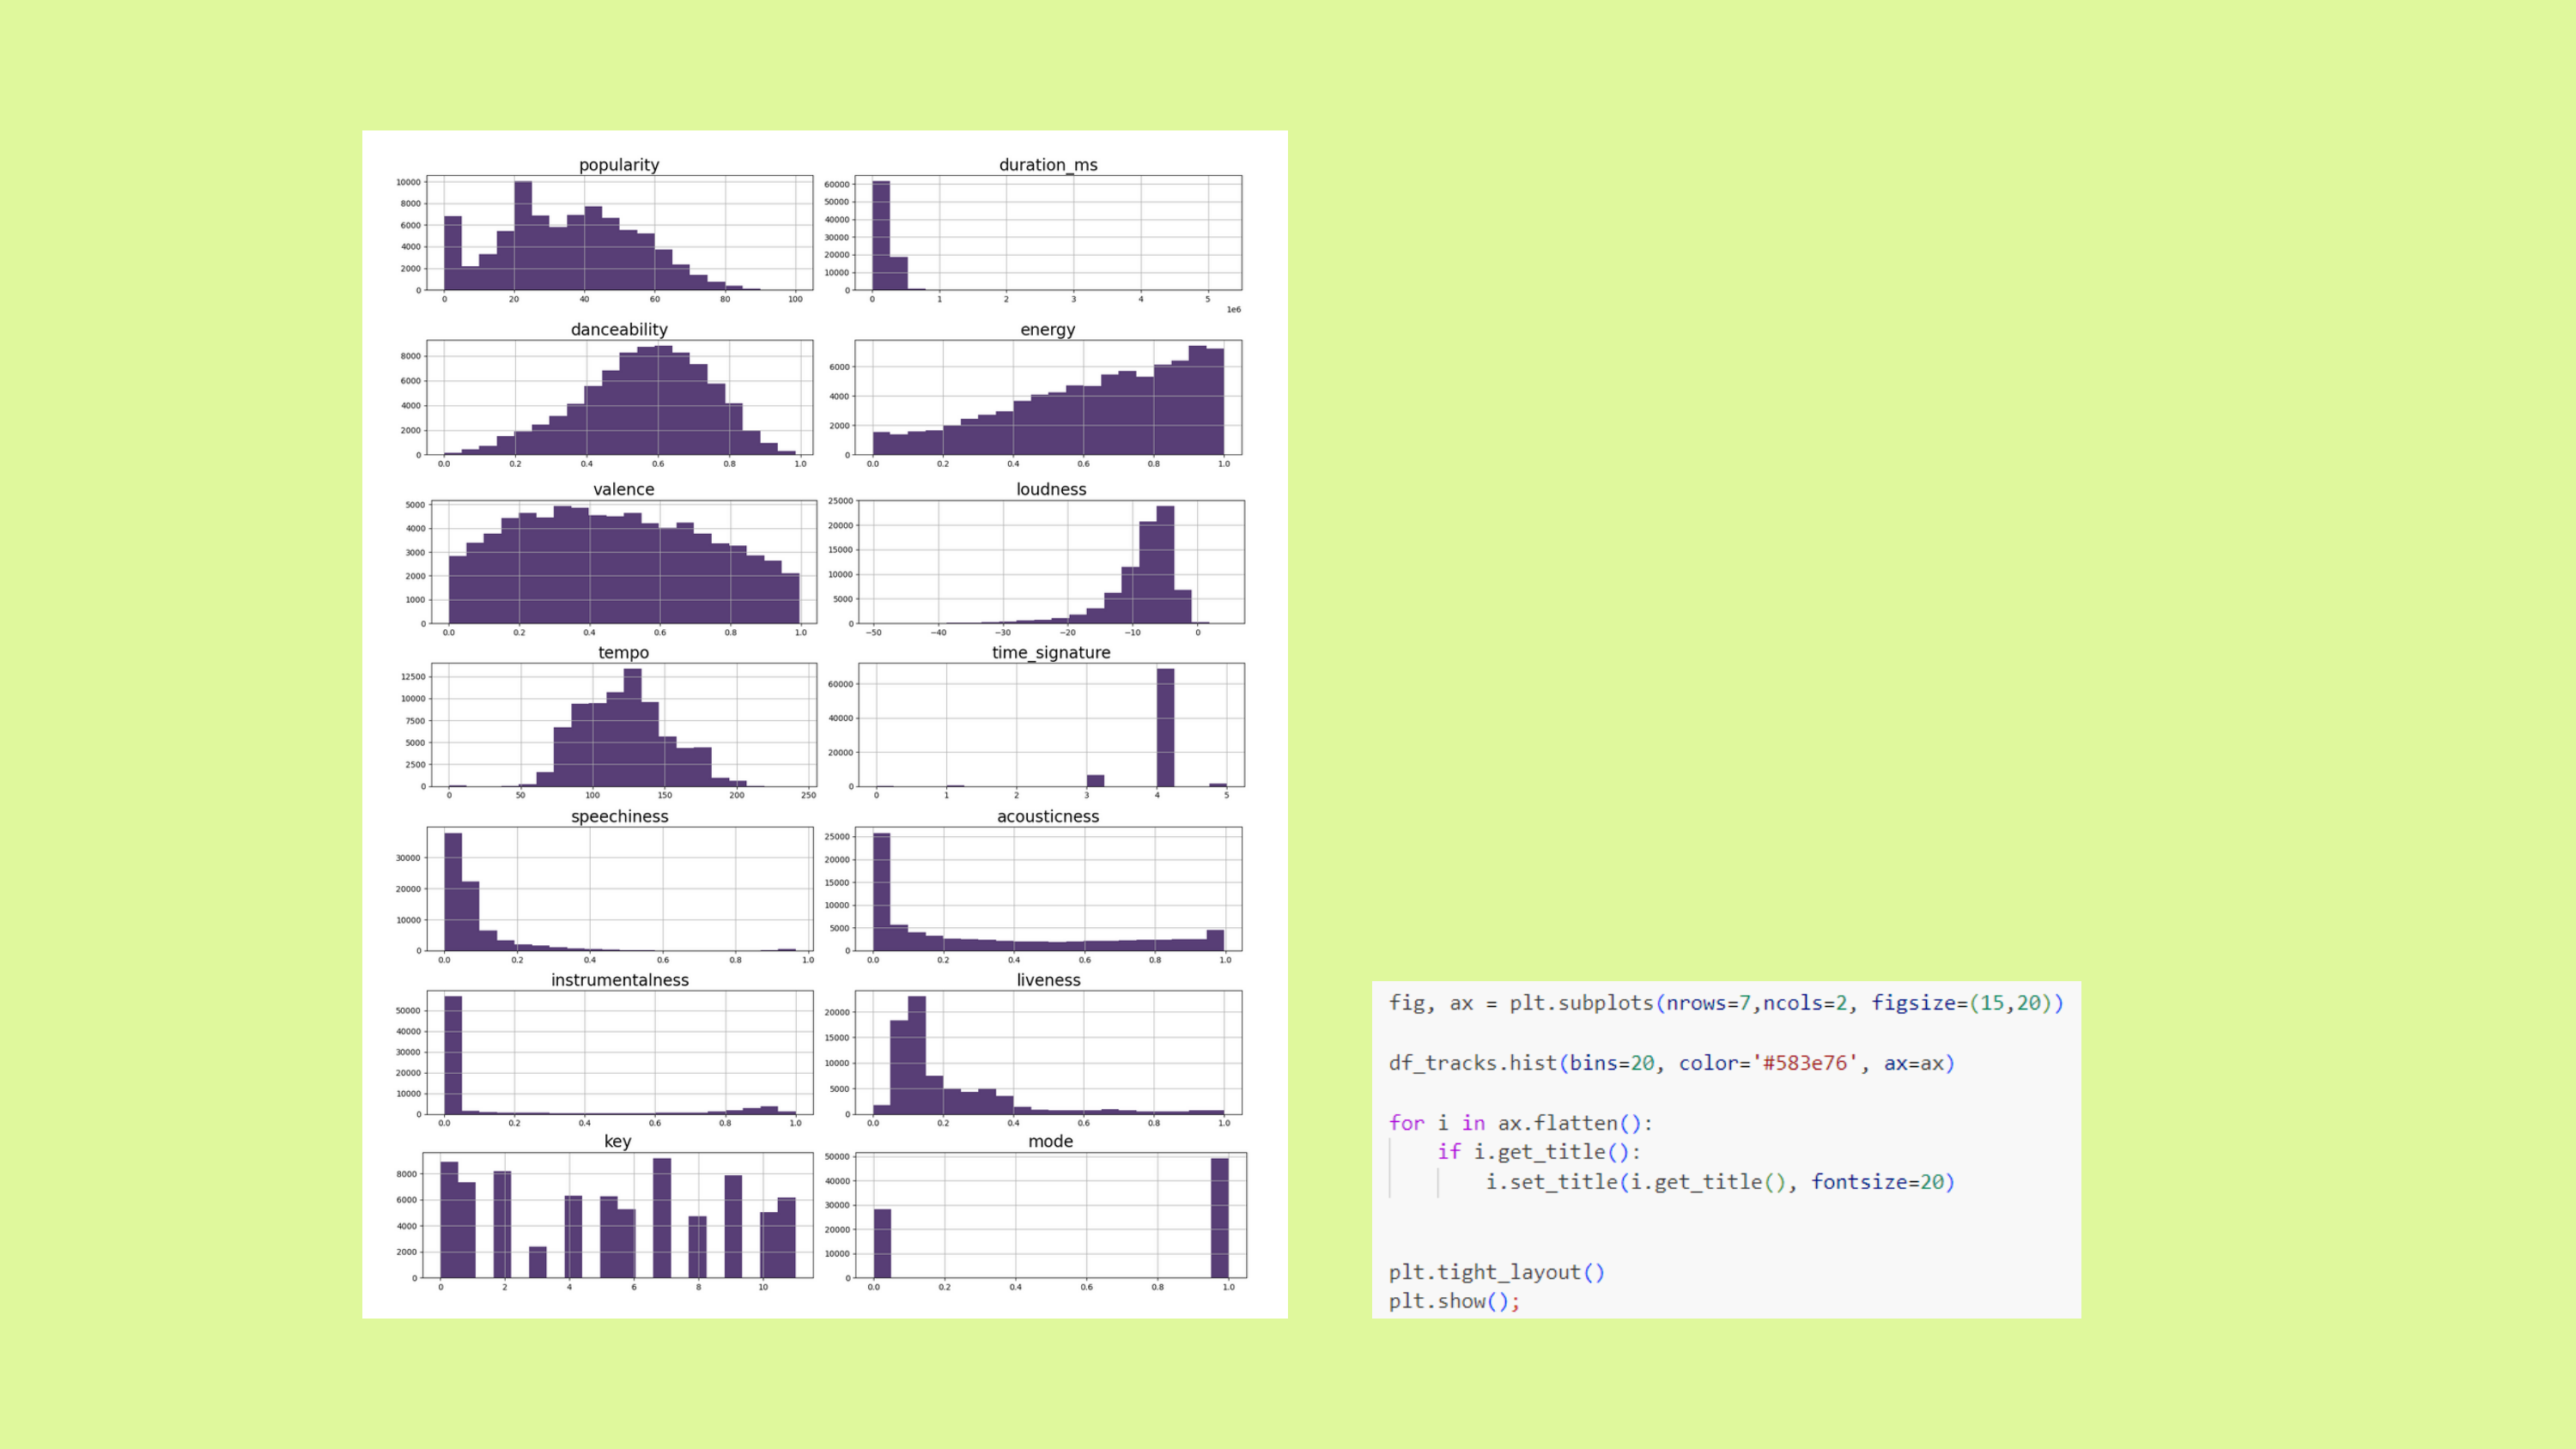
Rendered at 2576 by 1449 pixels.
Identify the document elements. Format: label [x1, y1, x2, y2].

text_box [361, 130, 1289, 1319]
text_box [1372, 981, 2081, 1319]
